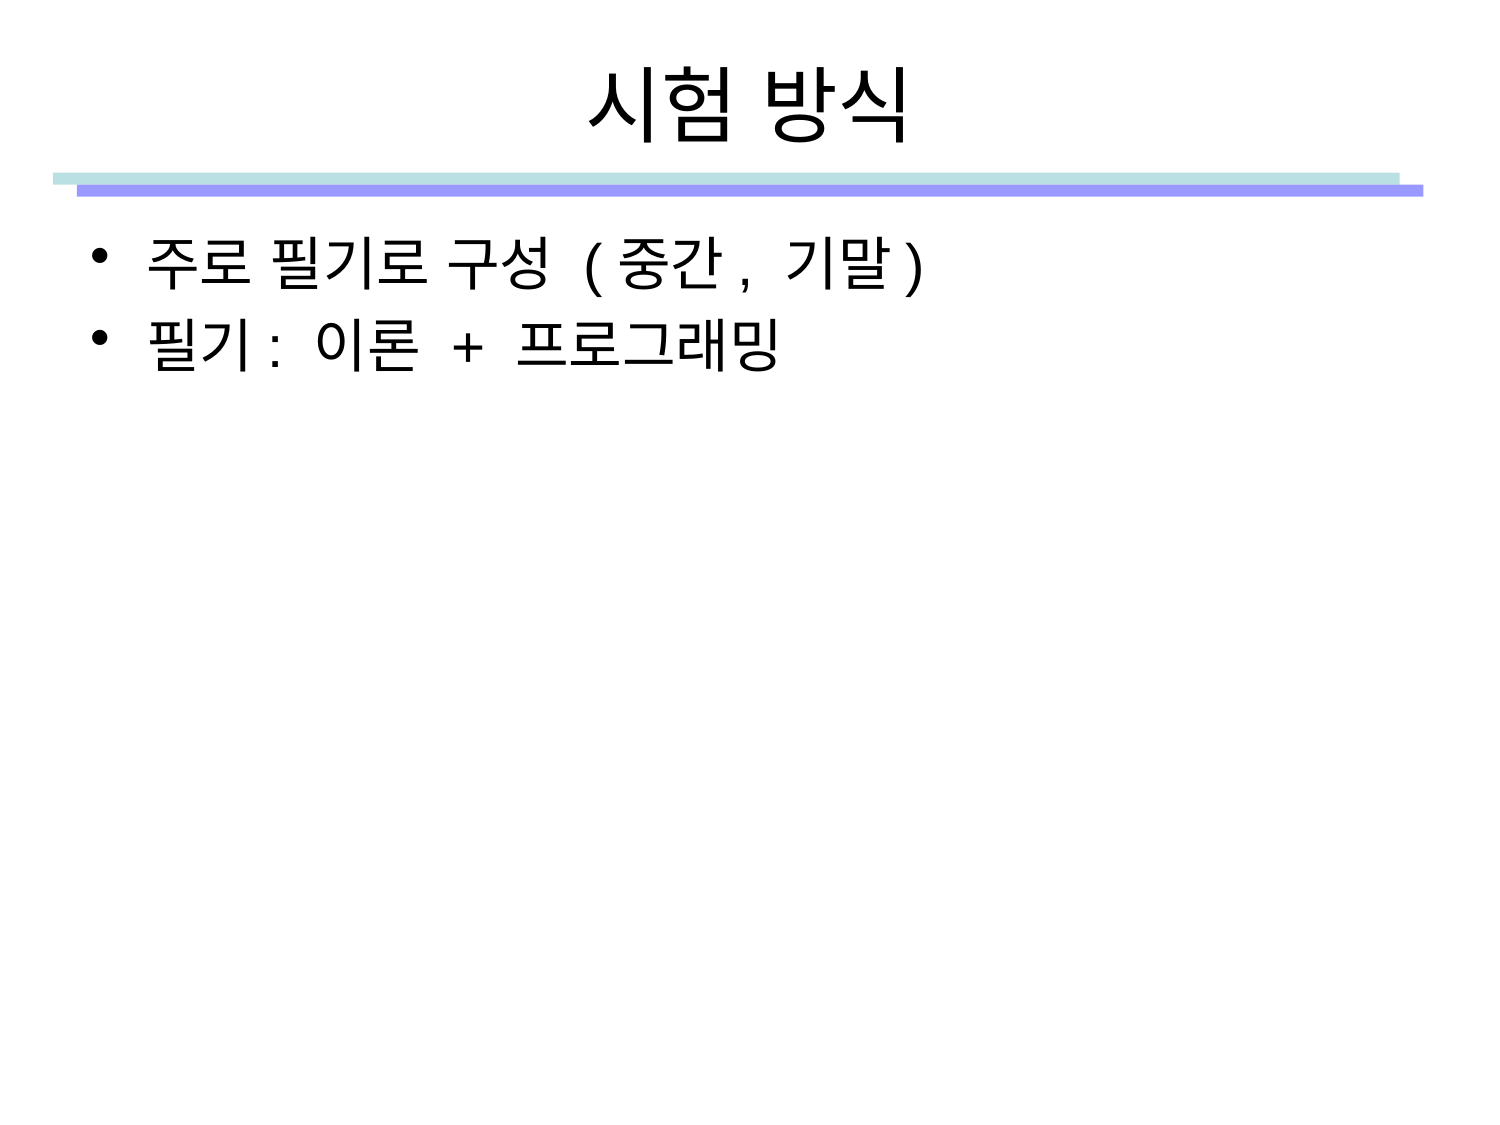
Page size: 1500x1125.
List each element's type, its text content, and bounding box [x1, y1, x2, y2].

list 주로 필기로 구성 (중간, 기말) 필기: 이론 + 프로그래밍 [75, 220, 1425, 1005]
title 시험 방식 [75, 45, 1425, 161]
